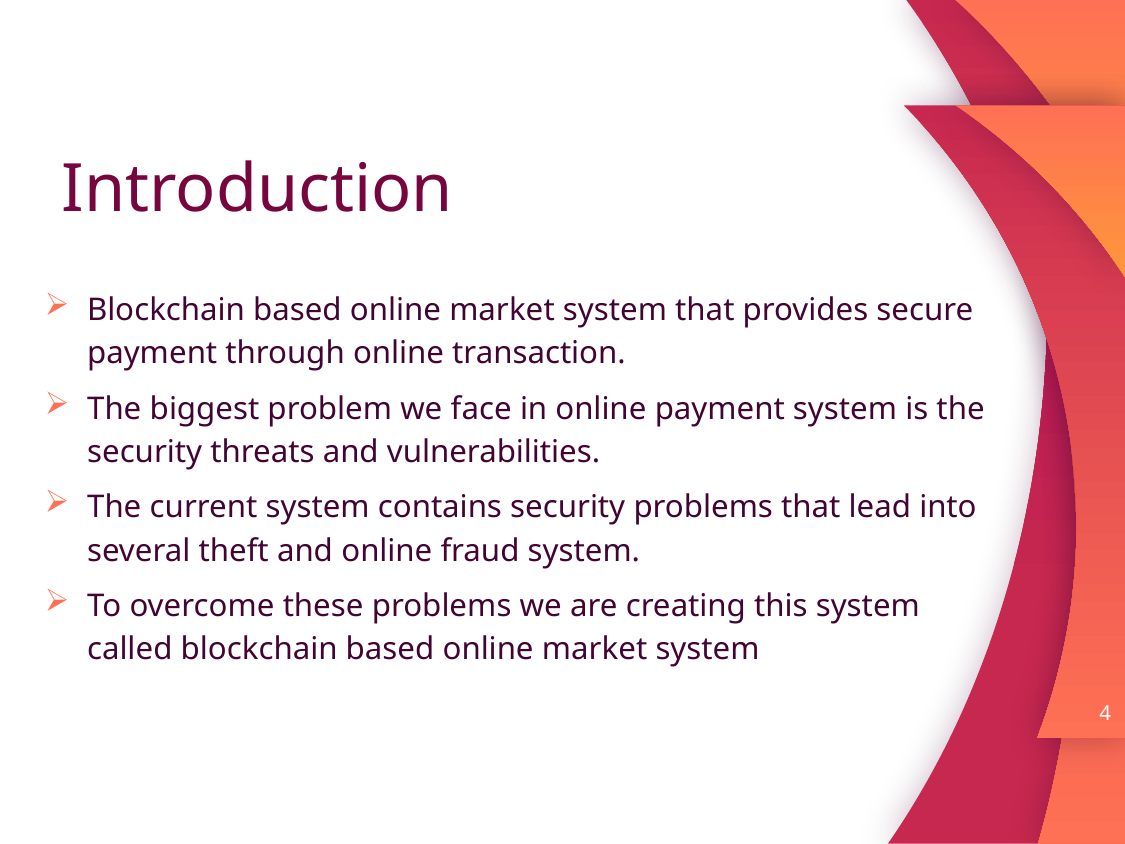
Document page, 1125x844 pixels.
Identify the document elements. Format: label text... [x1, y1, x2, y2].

title Introduction [61, 176, 475, 226]
slide_number 4 [1043, 689, 1111, 739]
list Blockchain based online market system that provides secure payment through online transaction. The biggest problem we face in online payment system is the security threats and vulnerabilities. The current system contains security problems that lead into several theft and online fraud system. To overcome these problems we are creating this system called blockchain based online market system [44, 283, 1010, 690]
text_box [955, 105, 1125, 277]
text_box [903, 105, 1125, 739]
